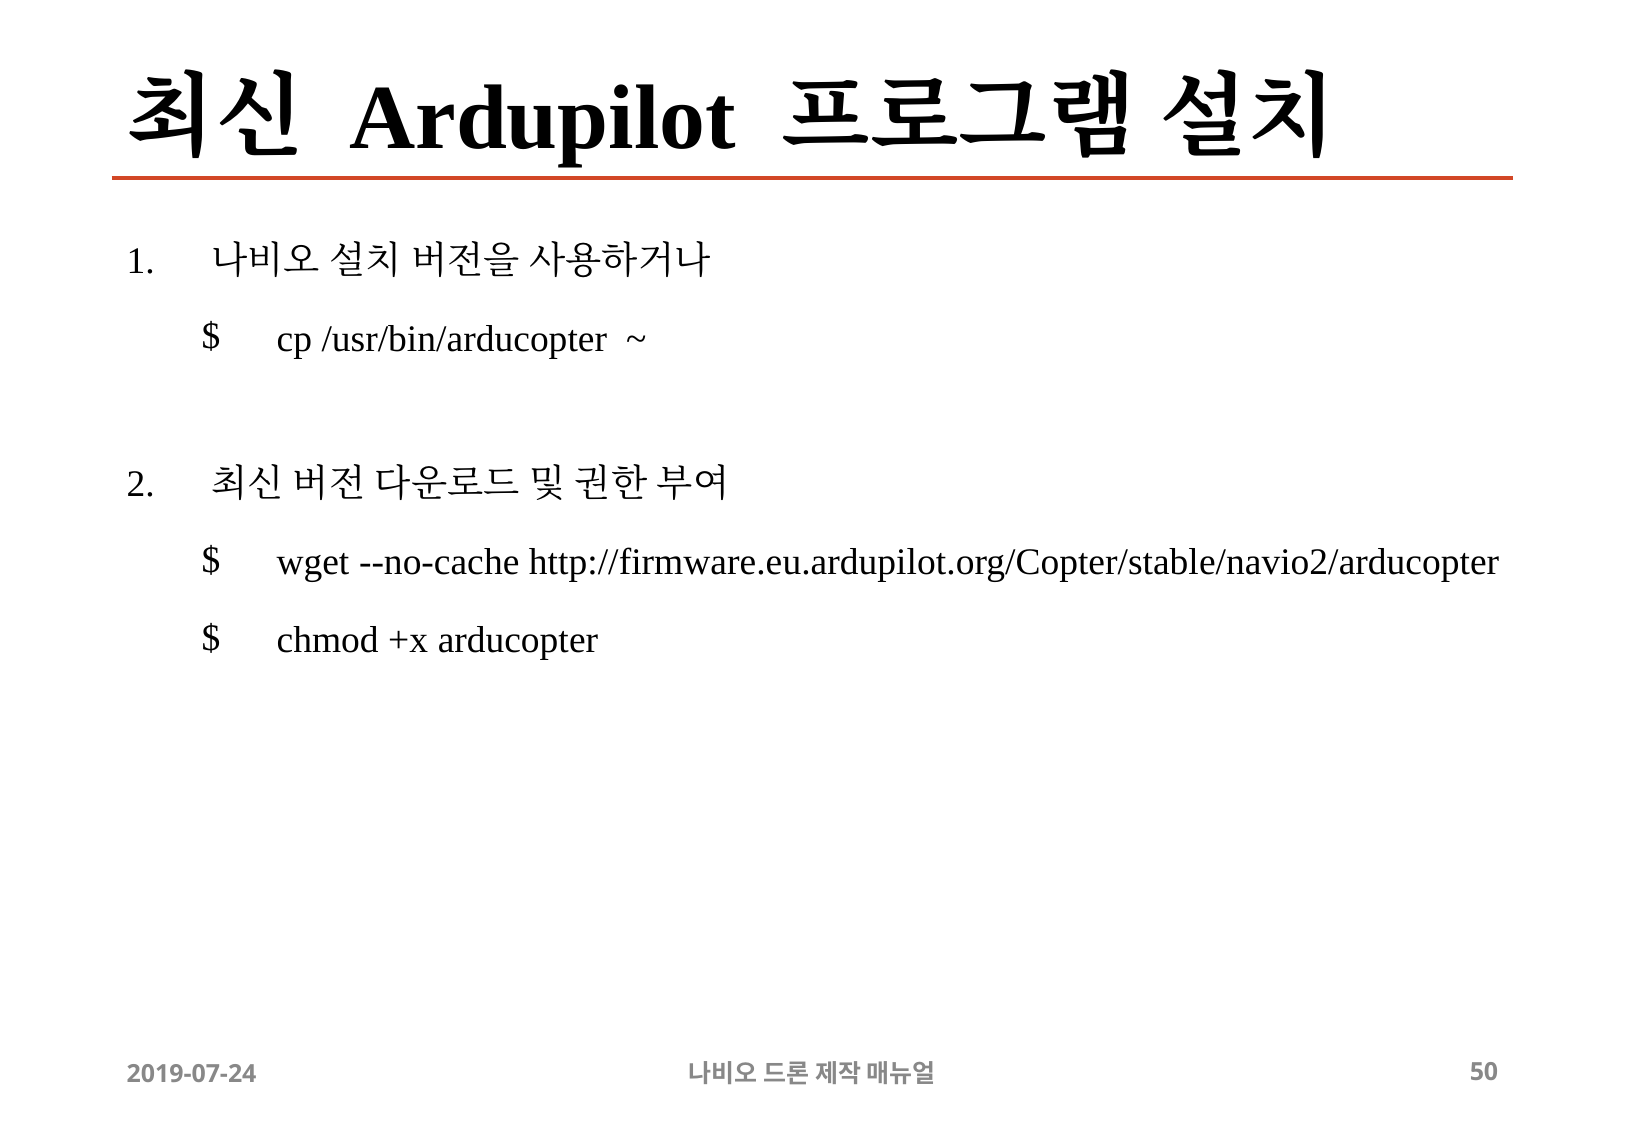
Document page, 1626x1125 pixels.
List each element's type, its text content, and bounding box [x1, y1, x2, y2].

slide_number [111, 1042, 303, 1103]
footer 나비오 드론 제작 매뉴얼 [538, 1042, 1087, 1103]
title 최신 Ardupilot 프로그램 설치 [111, 59, 1514, 179]
list 나비오 설치 버전을 사용하거나 cp /usr/bin/arducopter ~ 최신 버전 다운로드 및 권한 부여 wget --no-cache http://firmware.eu.ardupilot.org/Copter/stable/navio2/arducopter chmod +x arducopter [111, 205, 1565, 1014]
slide_number 50 [1433, 1042, 1514, 1103]
